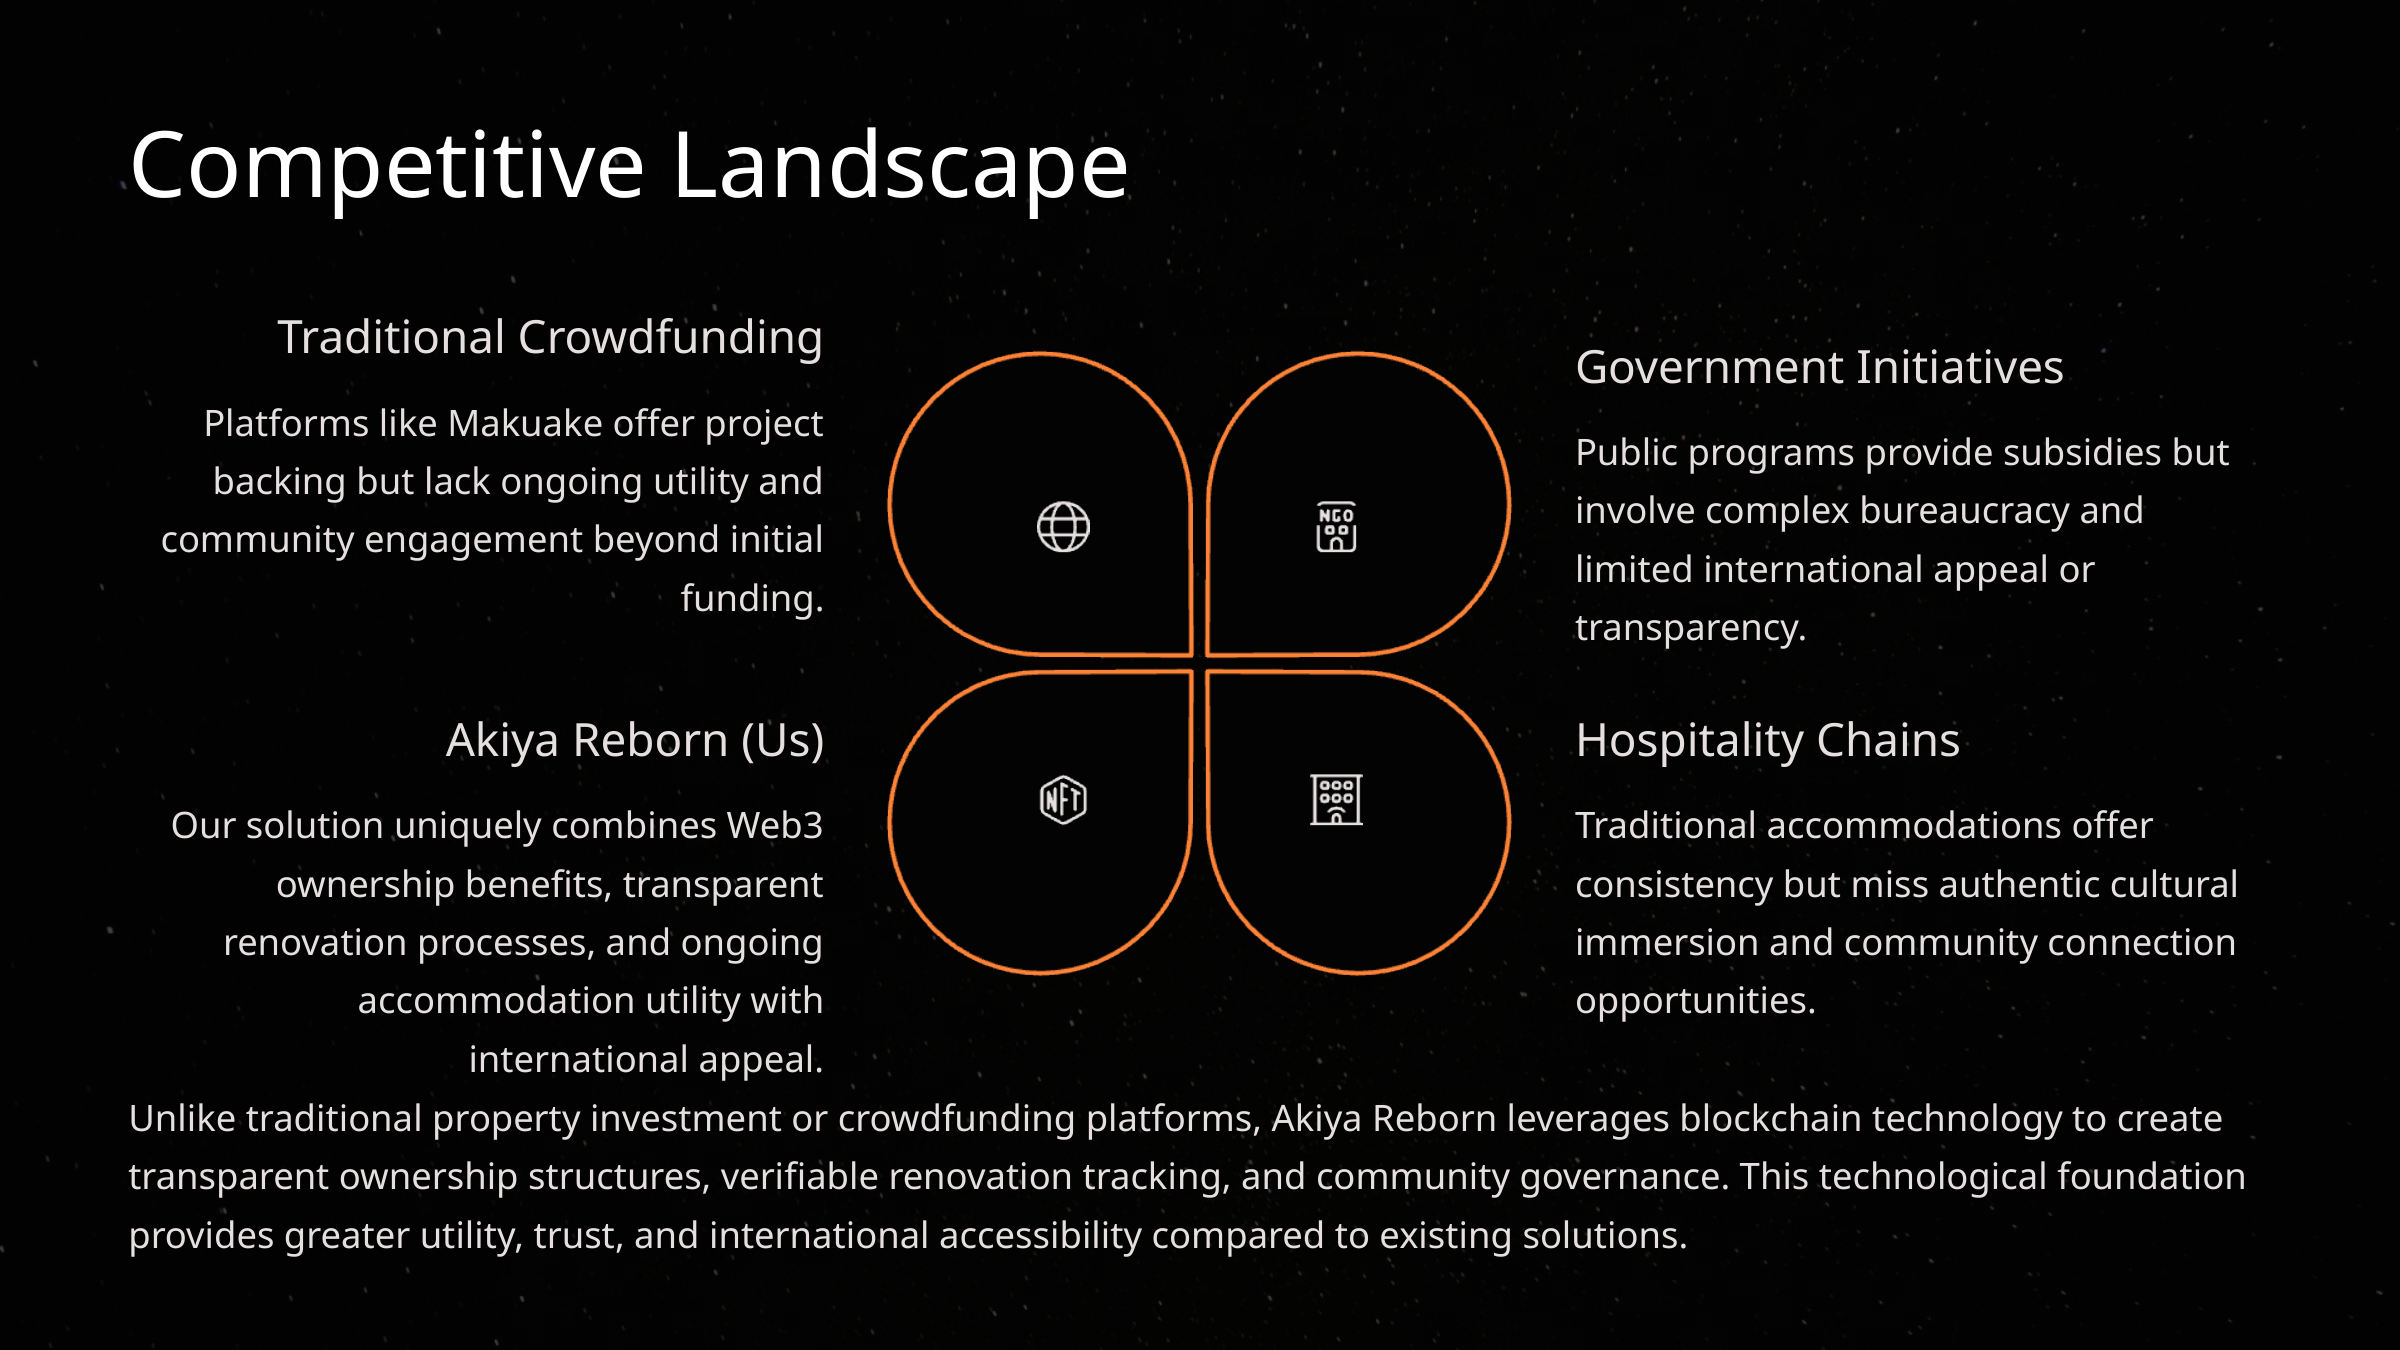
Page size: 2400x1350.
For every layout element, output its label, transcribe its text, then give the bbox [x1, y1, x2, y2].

text_box Our solution uniquely combines Web3 ownership benefits, transparent renovation processes, and ongoing accommodation utility with international appeal. [128, 787, 824, 1023]
text_box Akiya Reborn (Us) [366, 708, 824, 766]
picture [0, 0, 2400, 1350]
text_box Public programs provide subsidies but involve complex bureaucracy and limited international appeal or transparency. [1575, 414, 2272, 591]
text_box Hospitality Chains [1575, 708, 2034, 766]
text_box Traditional accommodations offer consistency but miss authentic cultural immersion and community connection opportunities. [1575, 787, 2272, 1023]
text_box Platforms like Makuake offer project backing but lack ongoing utility and community engagement beyond initial funding. [128, 385, 824, 620]
text_box Unlike traditional property investment or crowdfunding platforms, Akiya Reborn leverages blockchain technology to create transparent ownership structures, verifiable renovation tracking, and community governance. This technological foundation provides greater utility, trust, and international accessibility compared to existing solutions. [128, 1080, 2272, 1257]
text_box Traditional Crowdfunding [284, 305, 824, 363]
text_box Competitive Landscape [128, 100, 1113, 216]
text_box Government Initiatives [1575, 335, 2058, 393]
